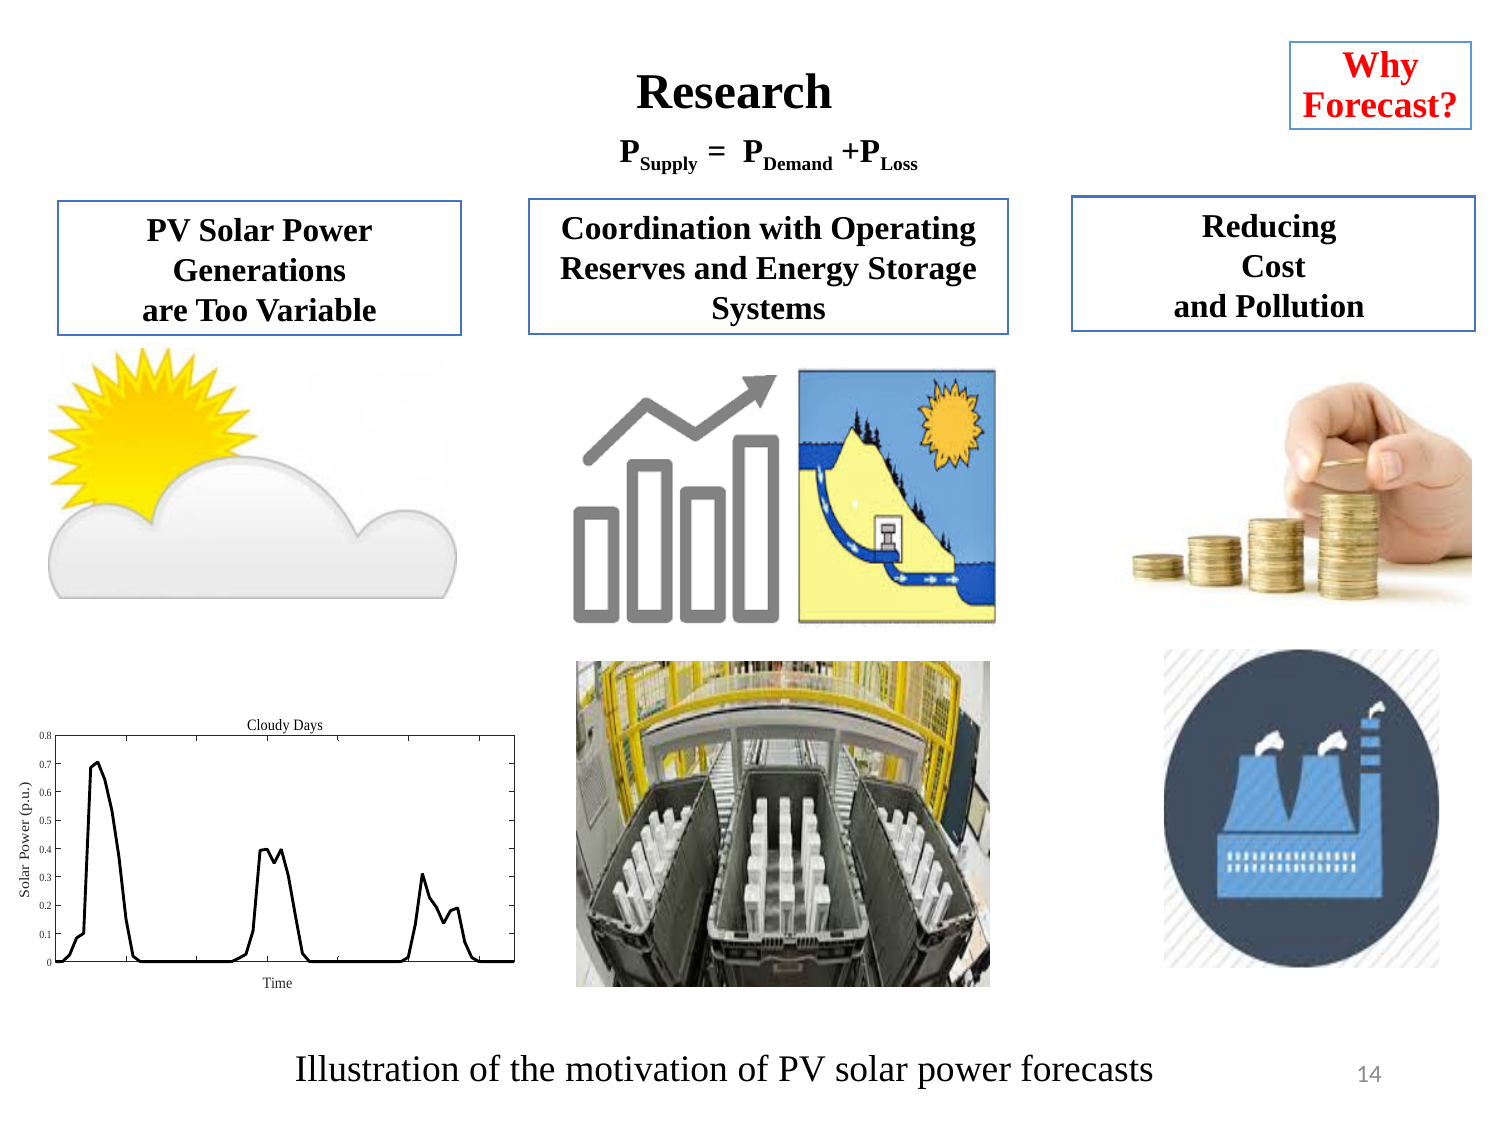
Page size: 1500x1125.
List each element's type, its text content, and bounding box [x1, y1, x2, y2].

picture [1092, 362, 1472, 621]
text_box Why Forecast? [1289, 41, 1472, 130]
picture [16, 710, 518, 989]
slide_number 14 [1059, 1042, 1397, 1103]
text_box PV Solar Power Generations are Too Variable [57, 200, 462, 336]
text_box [562, 367, 998, 628]
text_box Research [177, 51, 1291, 127]
text_box PSupply = PDemand +PLoss [528, 127, 1009, 183]
text_box Illustration of the motivation of PV solar power forecasts [57, 1036, 1393, 1096]
text_box Reducing Cost and Pollution [1071, 195, 1476, 332]
text_box Coordination with Operating Reserves and Energy Storage Systems [528, 198, 1009, 335]
picture [576, 661, 990, 987]
picture [1163, 649, 1440, 968]
picture [48, 348, 457, 599]
